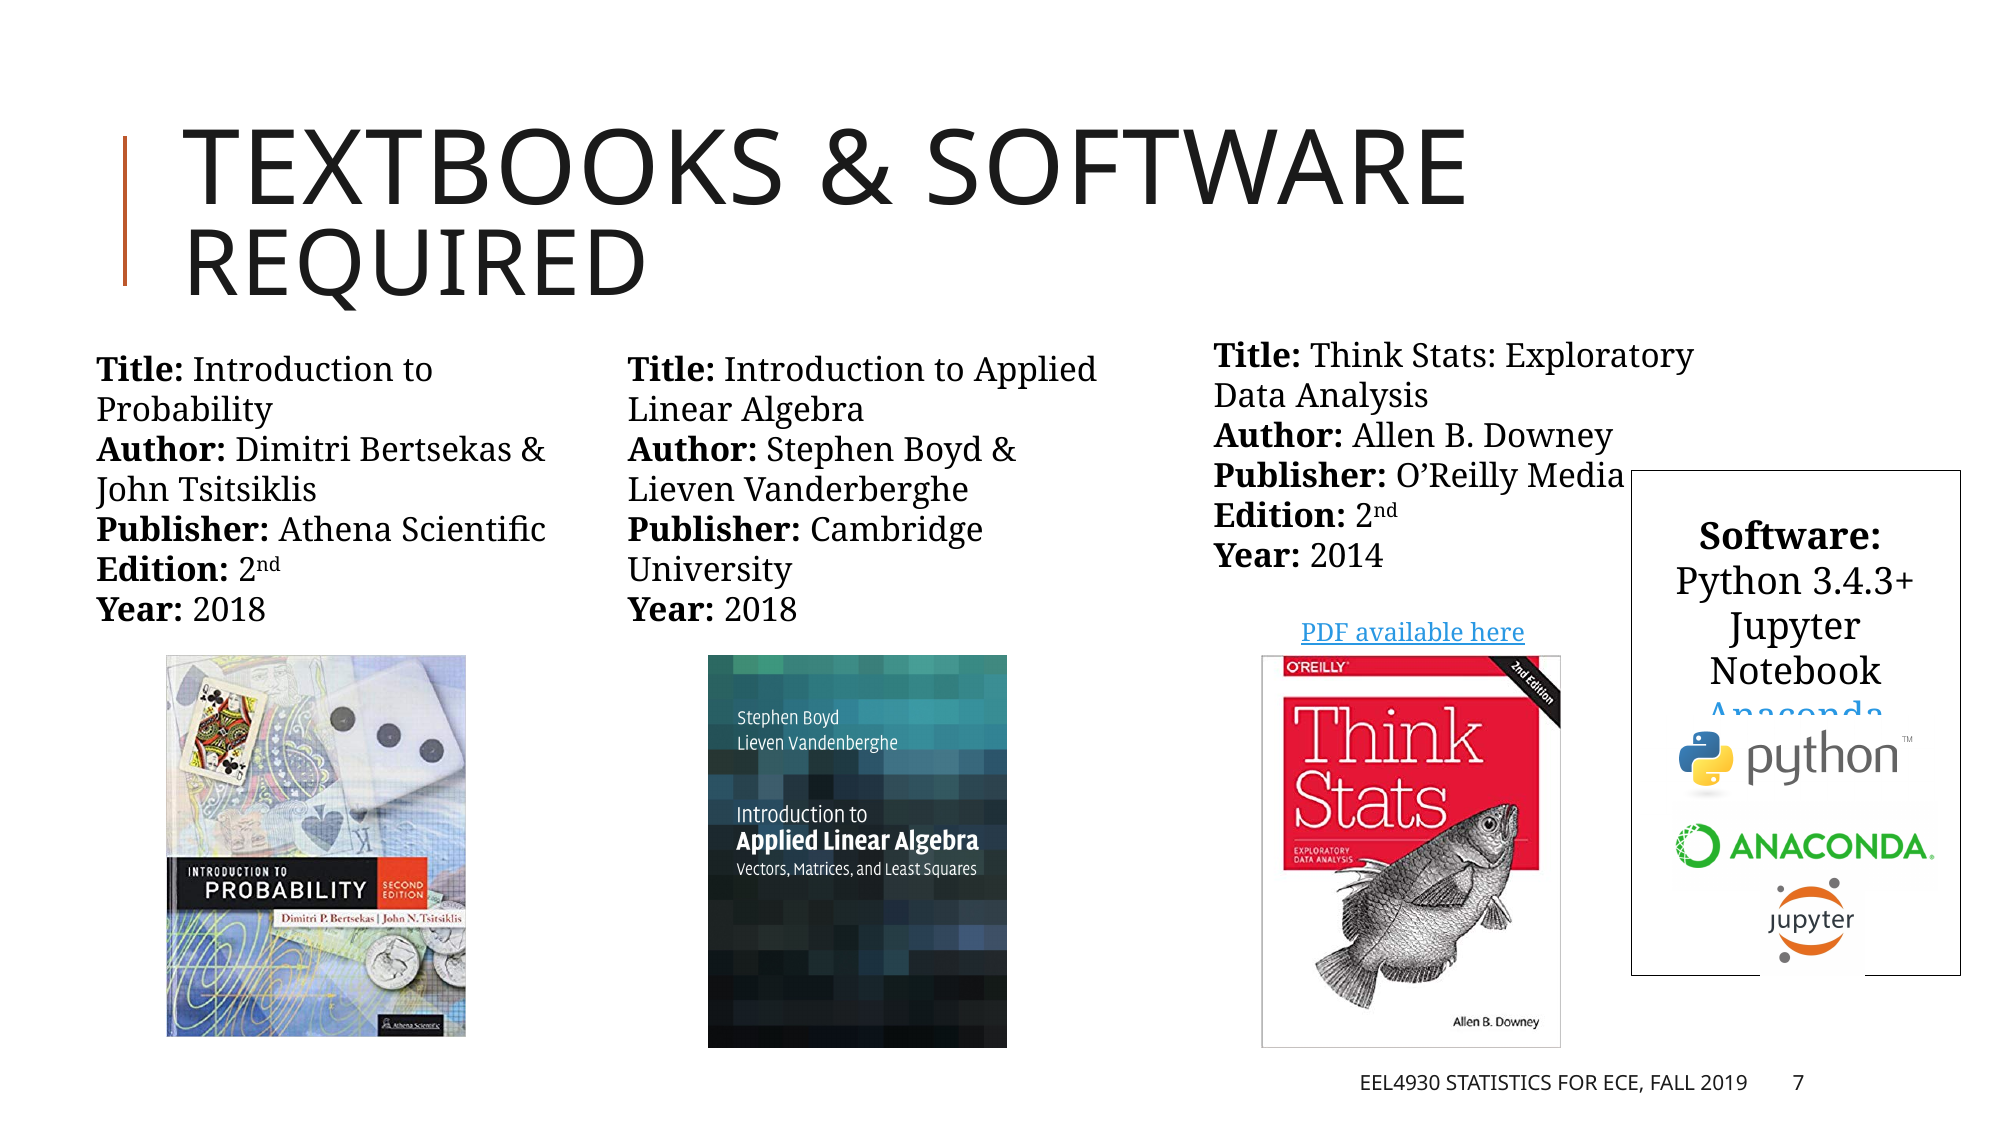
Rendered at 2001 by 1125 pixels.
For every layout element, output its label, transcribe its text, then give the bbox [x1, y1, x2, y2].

text_box Title: Introduction to Probability Author: Dimitri Bertsekas & John Tsitsiklis Publisher: Athena Scientific Edition: 2nd Year: 2018 [81, 341, 600, 636]
text_box Title: Think Stats: Exploratory Data Analysis Author: Allen B. Downey Publisher: O’Reilly Media Edition: 2nd Year: 2014 [1198, 326, 1728, 581]
footer EEL4930 Statistics for ECE, Fall 2019 [794, 1061, 1763, 1107]
slide_number 7 [1777, 1061, 1938, 1107]
picture [1261, 655, 1562, 1048]
title Textbooks & Software required [168, 96, 1763, 342]
picture [166, 655, 466, 1037]
text_box Title: Introduction to Applied Linear Algebra Author: Stephen Boyd & Lieven Vanderberghe Publisher: Cambridge University Year: 2018 [612, 341, 1143, 636]
text_box PDF available here [1283, 608, 1543, 650]
picture [707, 655, 1007, 1048]
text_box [1630, 469, 1961, 976]
